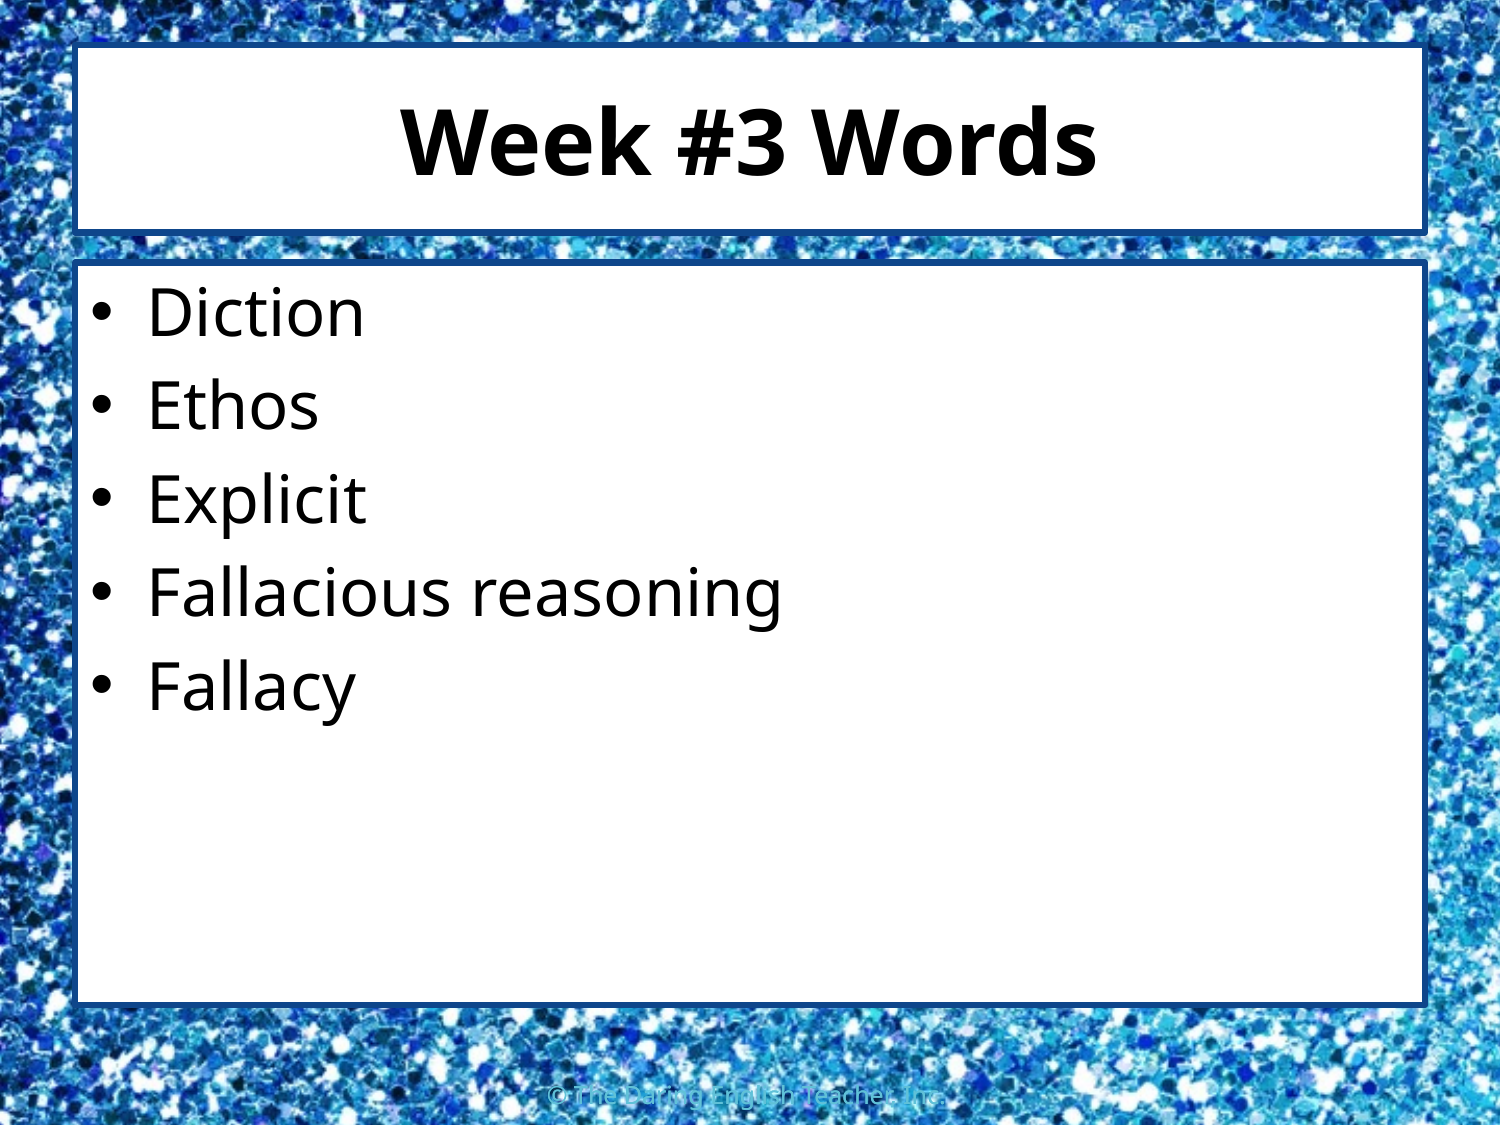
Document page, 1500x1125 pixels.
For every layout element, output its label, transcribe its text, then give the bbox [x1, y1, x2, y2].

picture [0, 0, 1500, 1125]
list Diction Ethos Explicit Fallacious reasoning Fallacy [72, 259, 1428, 1008]
title Week #3 Words [72, 42, 1428, 236]
